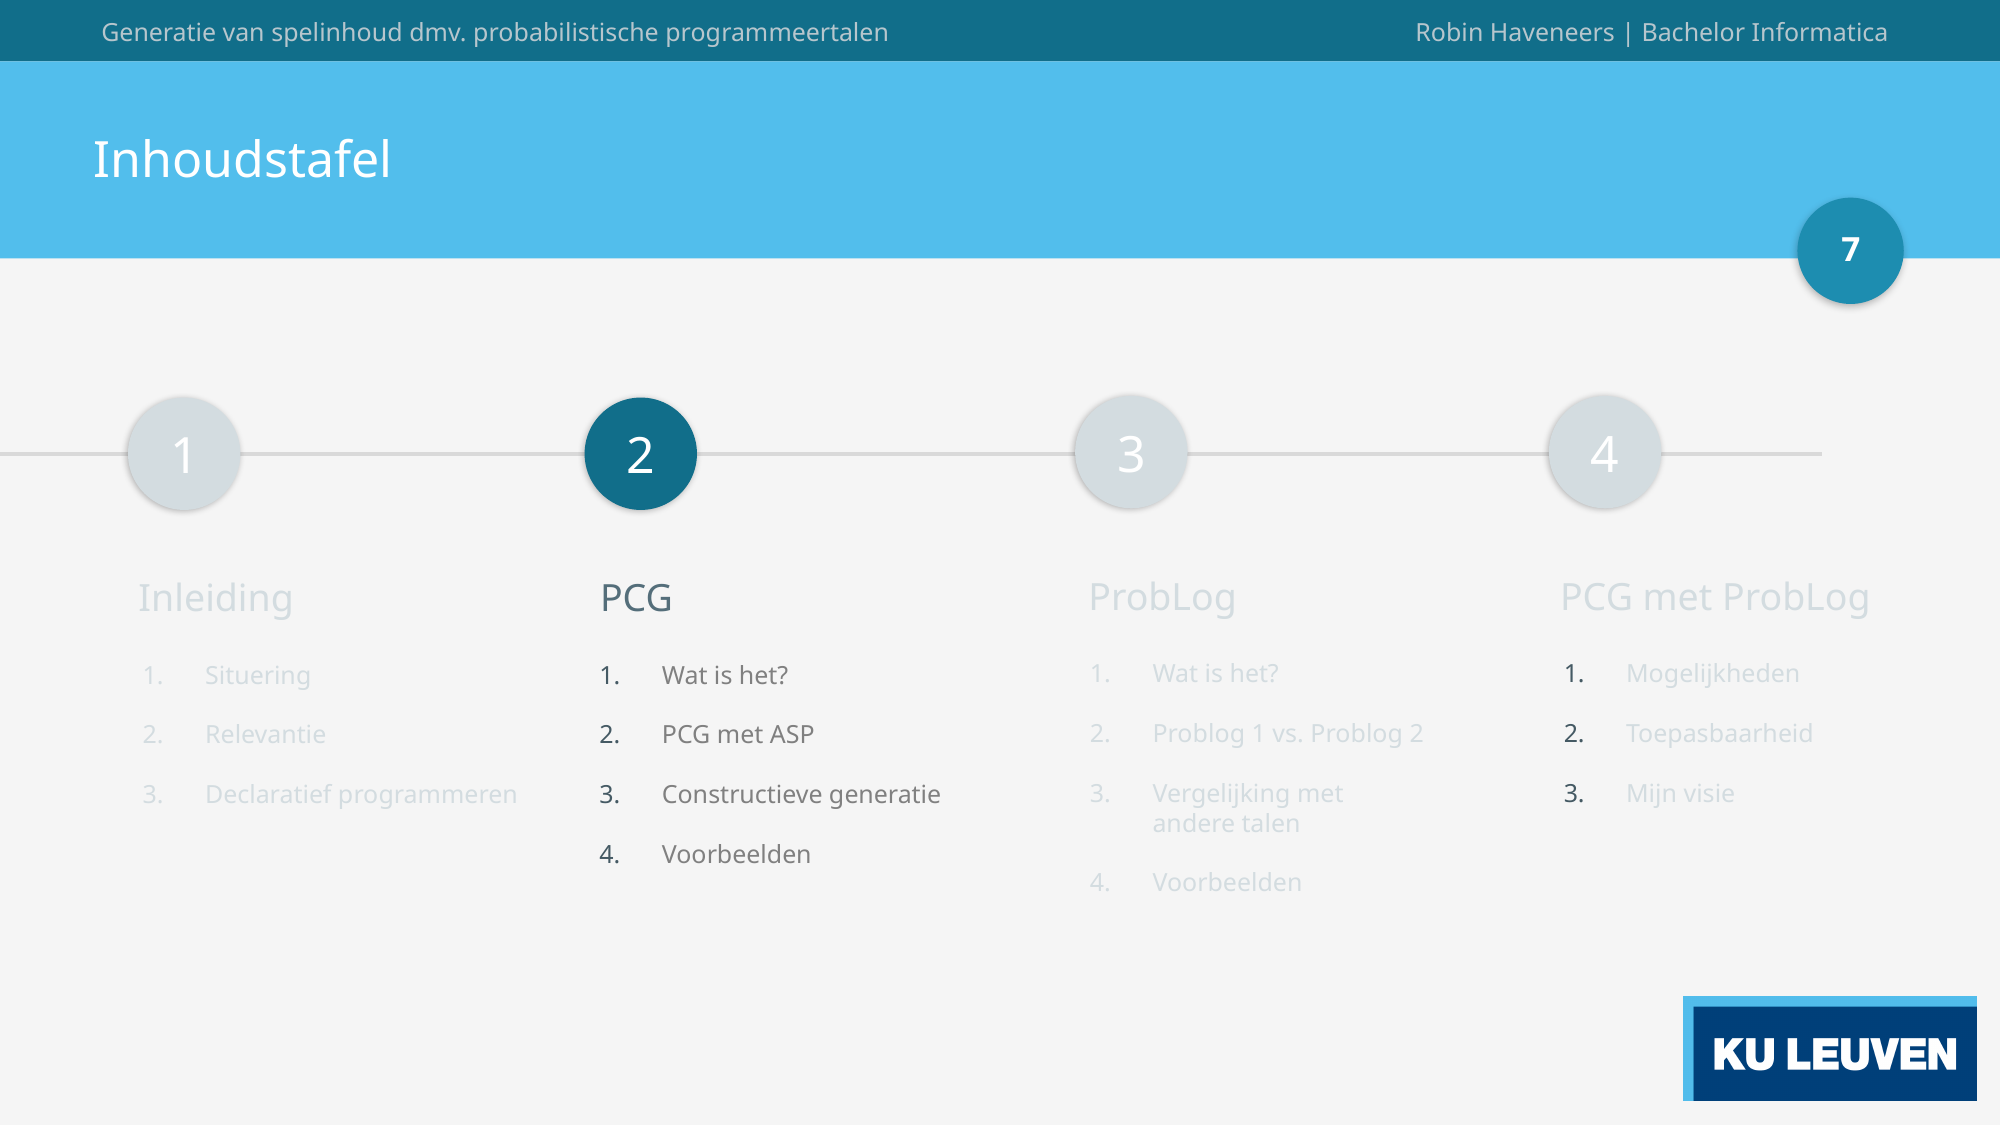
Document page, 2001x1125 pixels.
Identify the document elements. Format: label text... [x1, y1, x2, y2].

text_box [584, 397, 1031, 940]
title Inhoudstafel [78, 127, 1922, 198]
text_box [1075, 395, 1521, 908]
picture [1683, 996, 1977, 1101]
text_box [1548, 395, 1995, 847]
slide_number 7 [1791, 220, 1911, 281]
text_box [127, 397, 574, 819]
